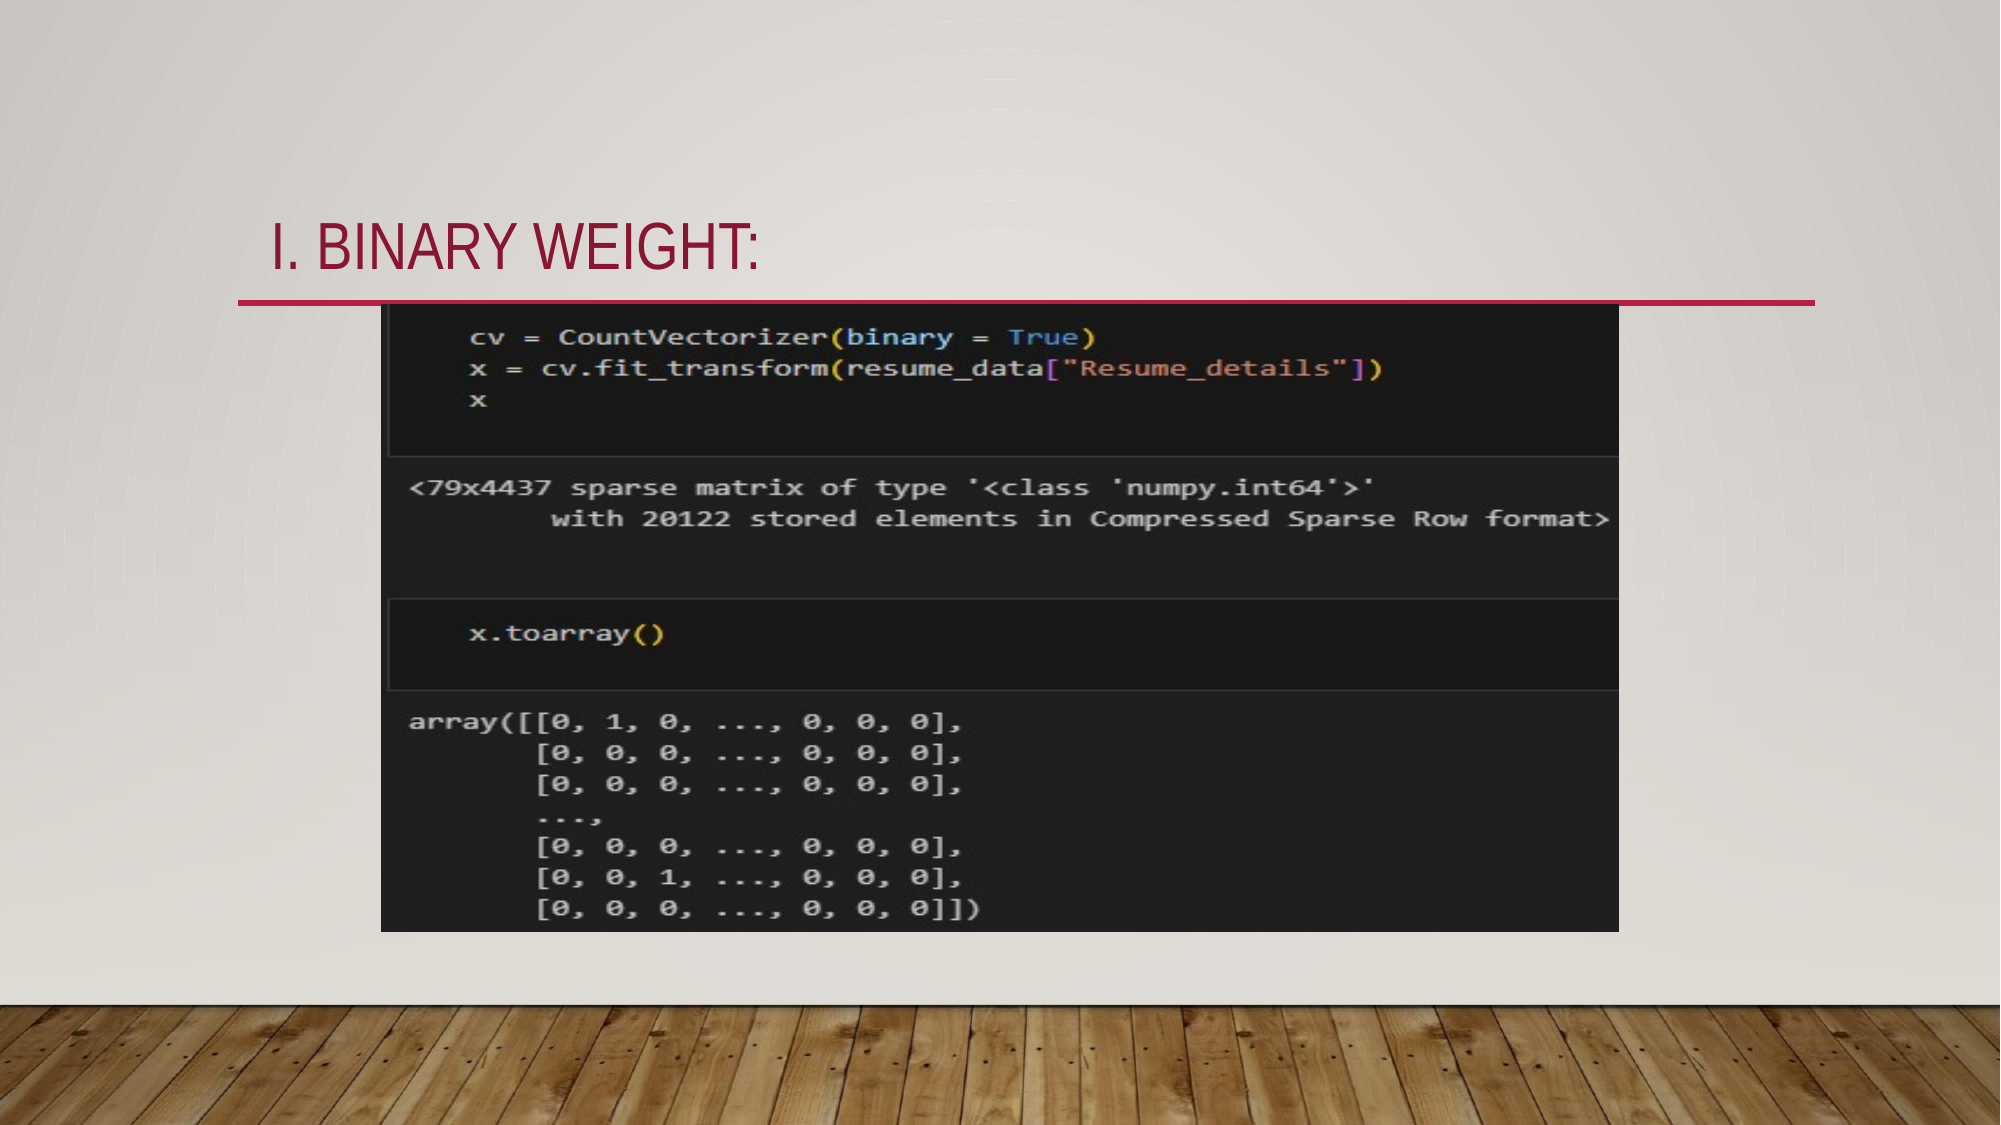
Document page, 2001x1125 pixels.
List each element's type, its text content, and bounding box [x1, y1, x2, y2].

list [381, 303, 1619, 932]
picture [0, 1005, 2000, 1125]
title I. BINARY WEIGHT: [238, 131, 1814, 305]
